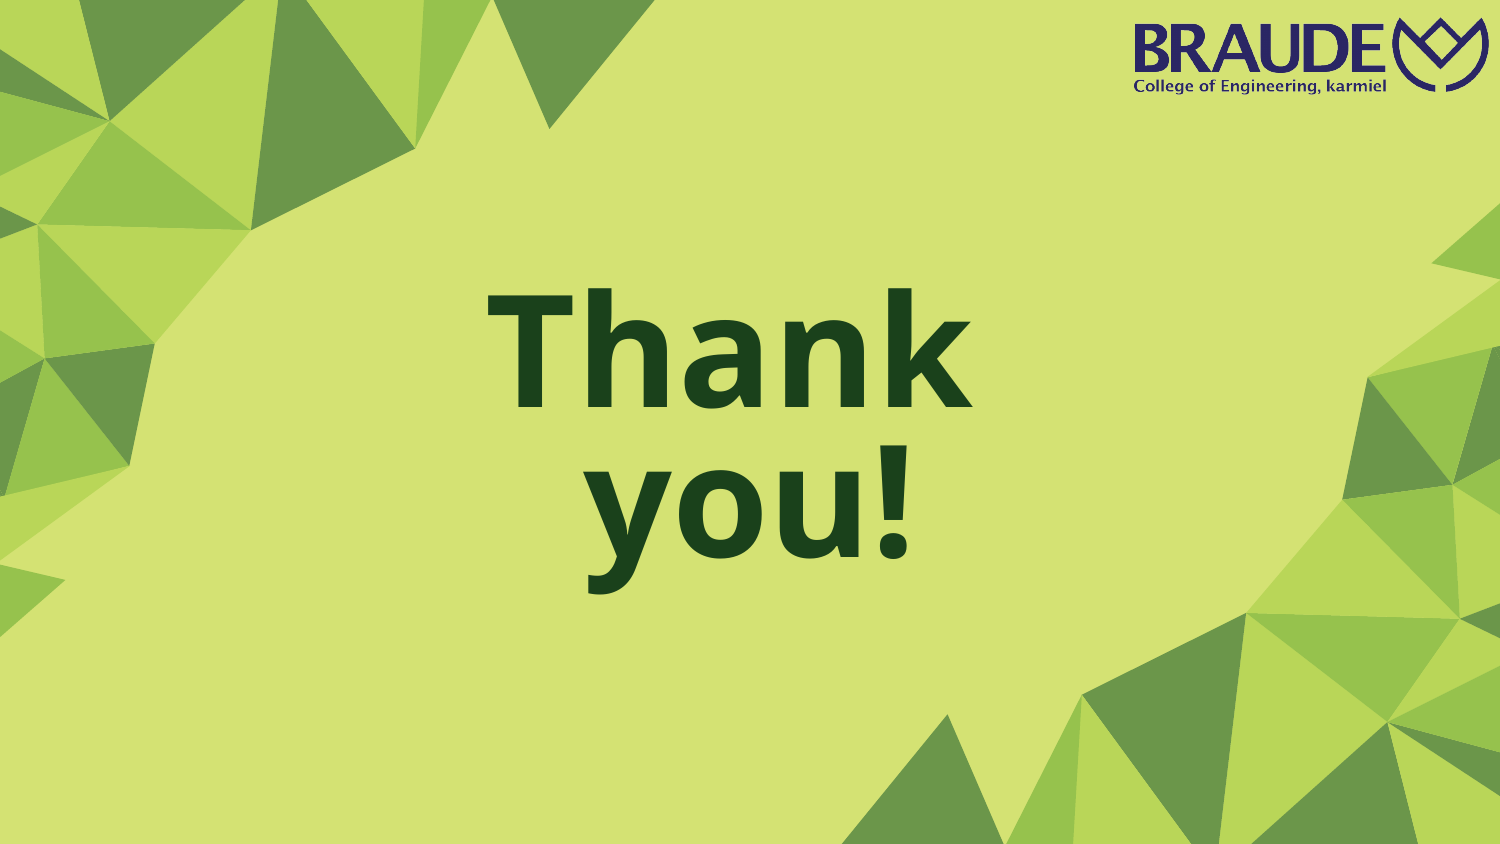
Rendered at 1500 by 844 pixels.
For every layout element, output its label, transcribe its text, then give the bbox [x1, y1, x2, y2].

title Thank you! [381, 241, 1119, 603]
picture [1114, 8, 1500, 101]
